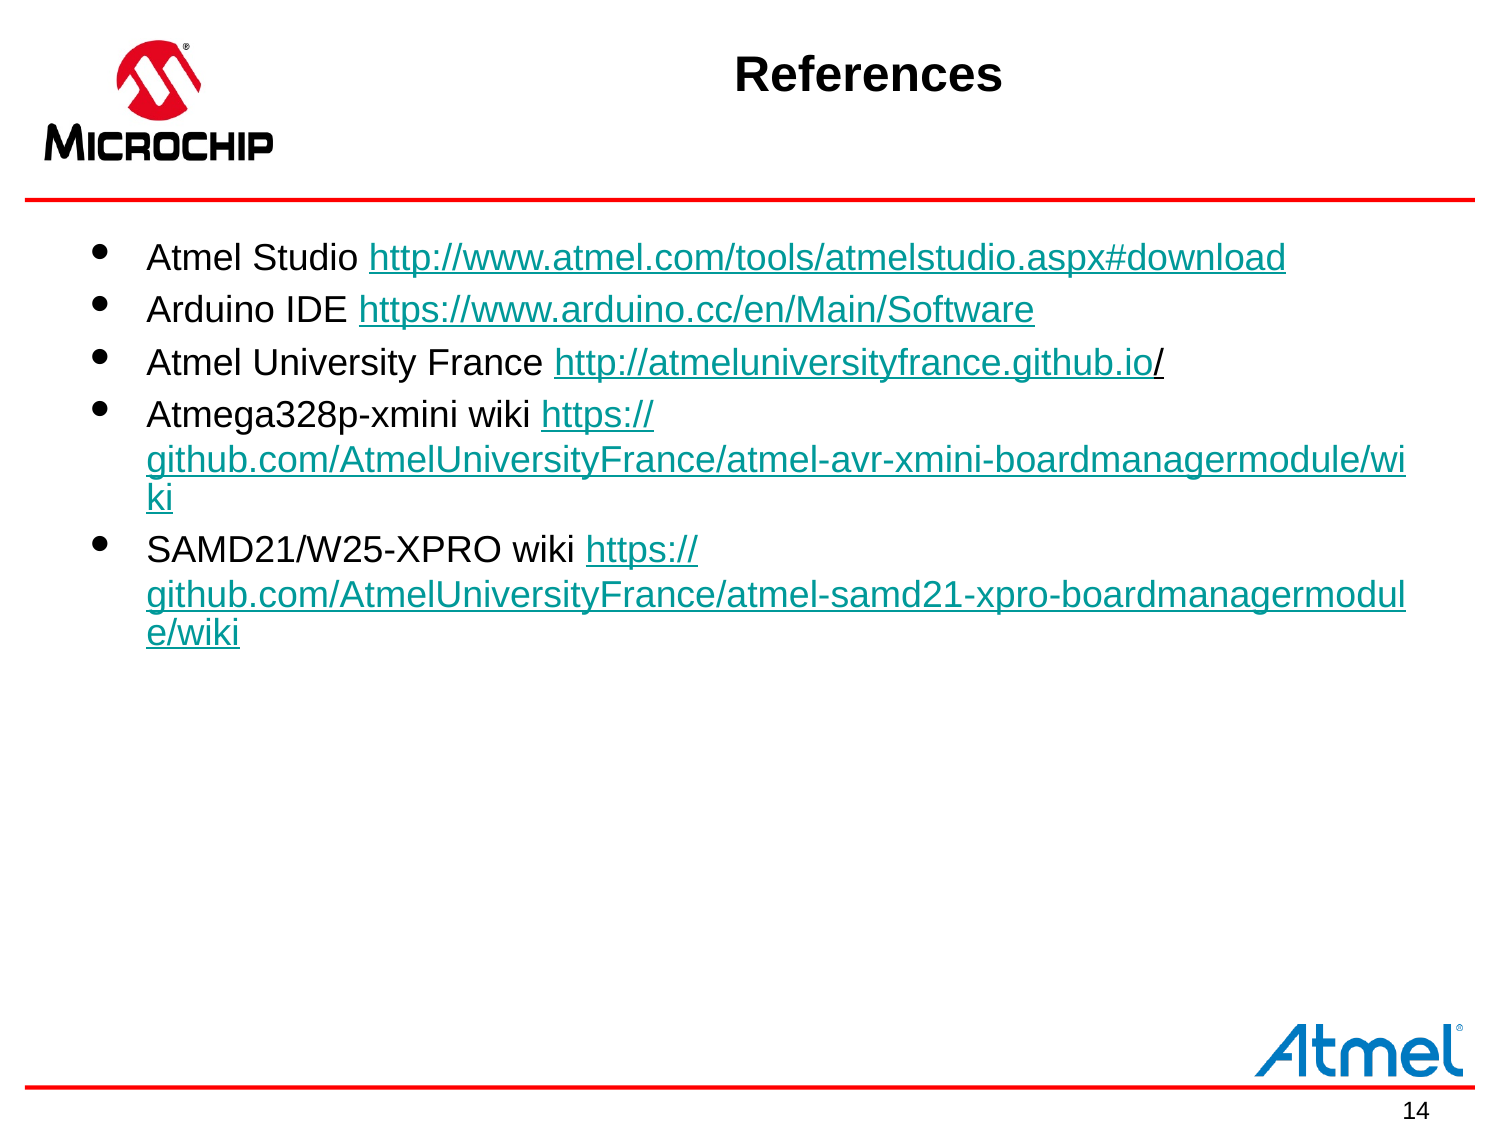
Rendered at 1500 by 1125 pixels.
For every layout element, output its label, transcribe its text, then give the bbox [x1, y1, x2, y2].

picture [41, 38, 275, 163]
title References [312, 32, 1425, 125]
list Atmel Studio http://www.atmel.com/tools/atmelstudio.aspx#download Arduino IDE https://www.arduino.cc/en/Main/Software Atmel University France http://atmeluniversityfrance.github.io/ Atmega328p-xmini wiki https://github.com/AtmelUniversityFrance/atmel-avr-xmini-boardmanagermodule/wiki SAMD21/W25-XPRO wiki https://github.com/AtmelUniversityFrance/atmel-samd21-xpro-boardmanagermodule/wiki [75, 224, 1425, 1063]
picture [1254, 1024, 1463, 1077]
